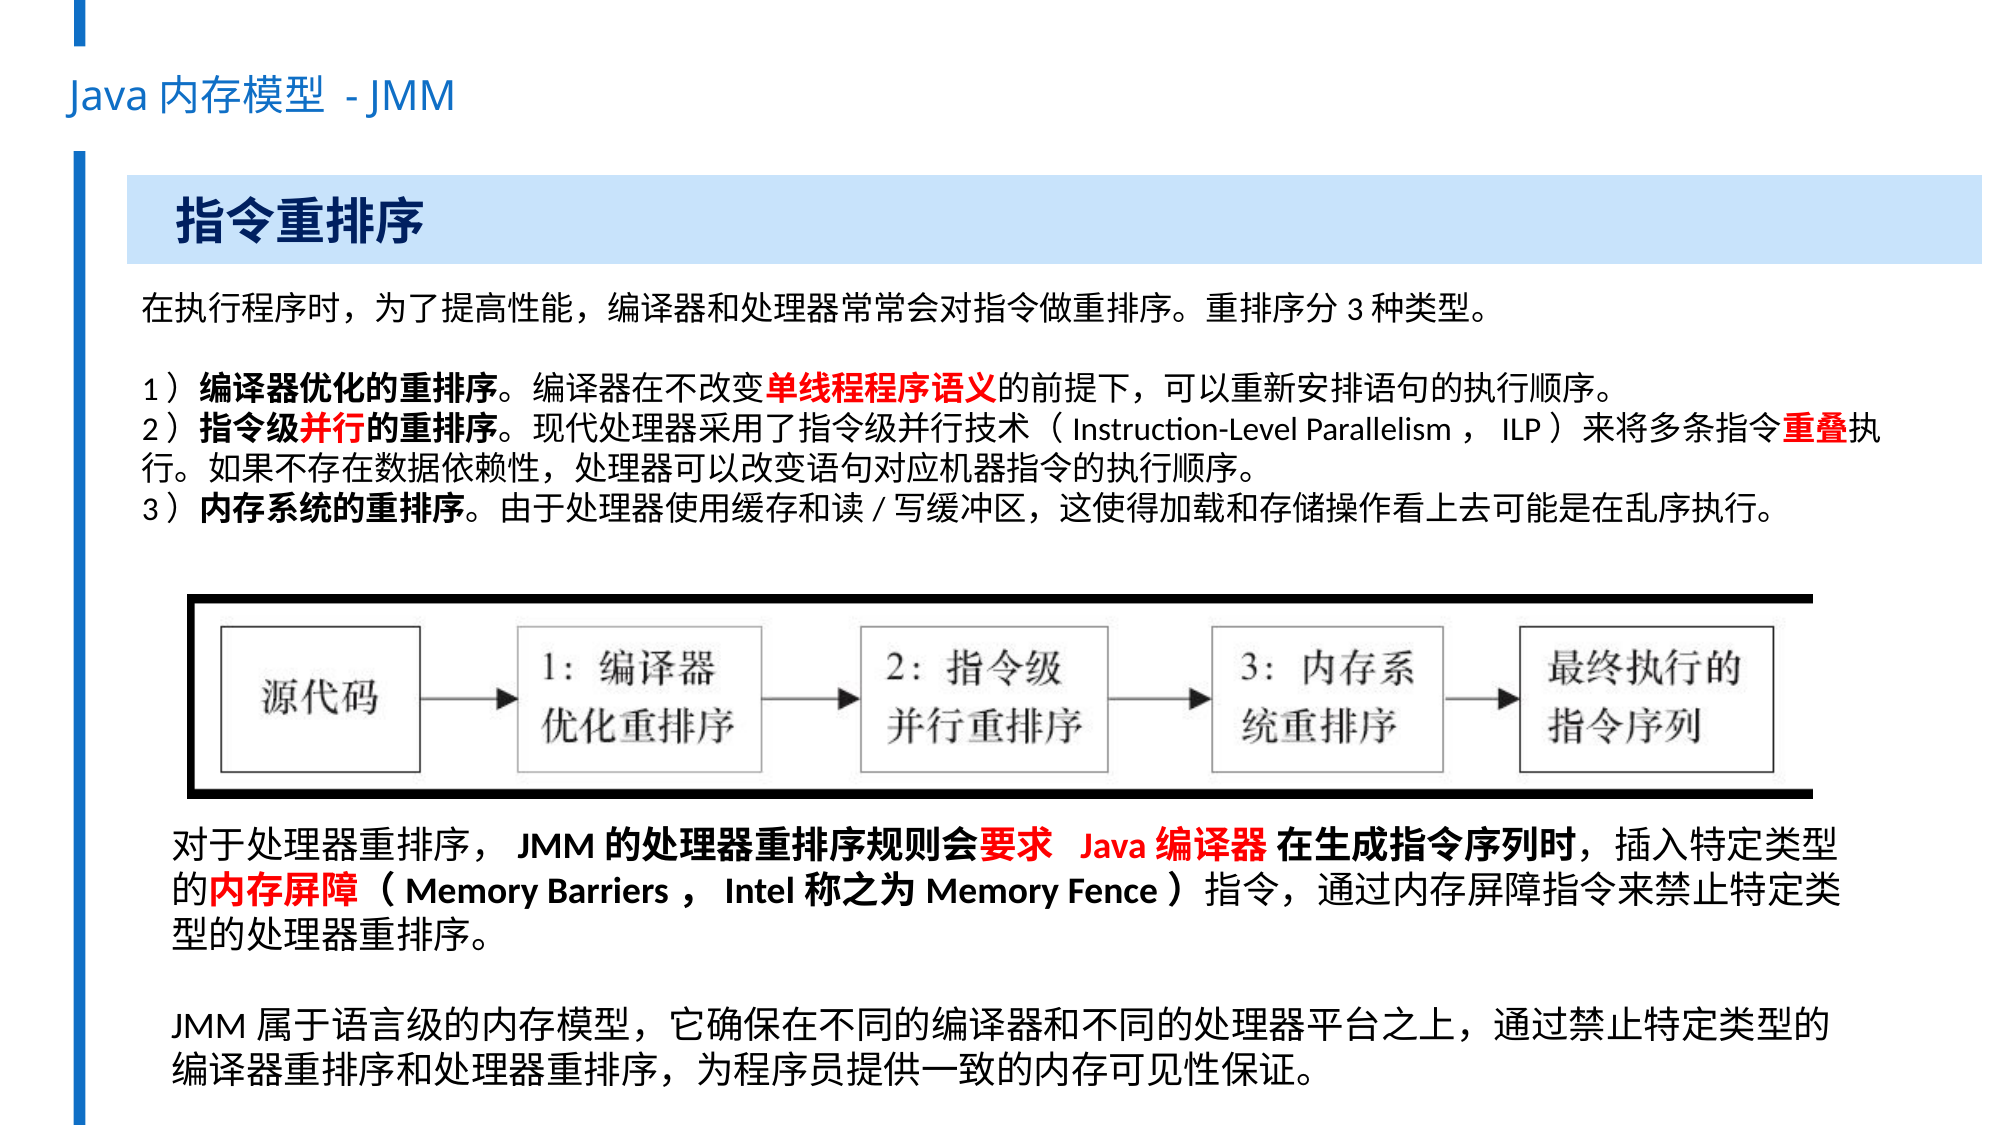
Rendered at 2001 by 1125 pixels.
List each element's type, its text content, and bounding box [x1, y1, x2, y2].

picture [489, 175, 1982, 264]
text_box 在执行程序时，为了提高性能，编译器和处理器常常会对指令做重排序。重排序分3种类型。 1）编译器优化的重排序。编译器在不改变单线程程序语义的前提下，可以重新安排语句的执行顺序。 2）指令级并行的重排序。现代处理器采用了指令级并行技术（Instruction-Level Parallelism，ILP）来将多条指令重叠执行。如果不存在数据依赖性，处理器可以改变语句对应机器指令的执行顺序。 3）内存系统的重排序。由于处理器使用缓存和读/写缓冲区，这使得加载和存储操作看上去可能是在乱序执行。 [489, 280, 1902, 535]
picture [187, 594, 1813, 799]
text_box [69, 0, 489, 1125]
text_box 对于处理器重排序，JMM的处理器重排序规则会要求 Java编译器 在生成指令序列时，插入特定类型的内存屏障（Memory Barriers，Intel称之为Memory Fence）指令，通过内存屏障指令来禁止特定类型的处理器重排序。 JMM属于语言级的内存模型，它确保在不同的编译器和不同的处理器平台之上，通过禁止特定类型的编译器重排序和处理器重排序，为程序员提供一致的内存可见性保证。 [489, 813, 1873, 1098]
